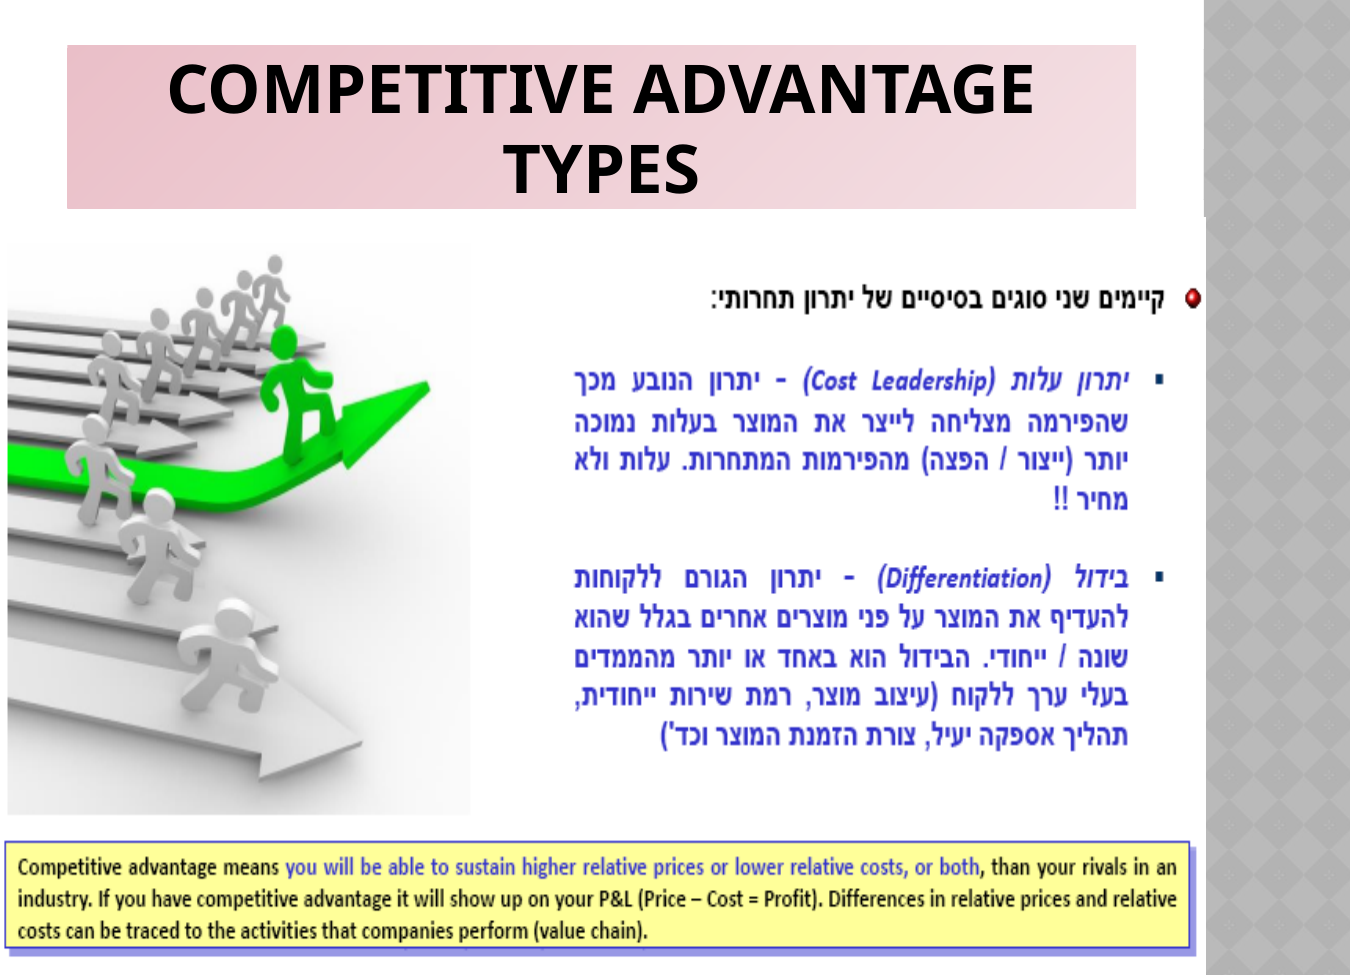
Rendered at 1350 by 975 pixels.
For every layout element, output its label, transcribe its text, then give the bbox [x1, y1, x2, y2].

picture [0, 216, 1206, 975]
title Competitive advantage Types [67, 45, 1137, 209]
